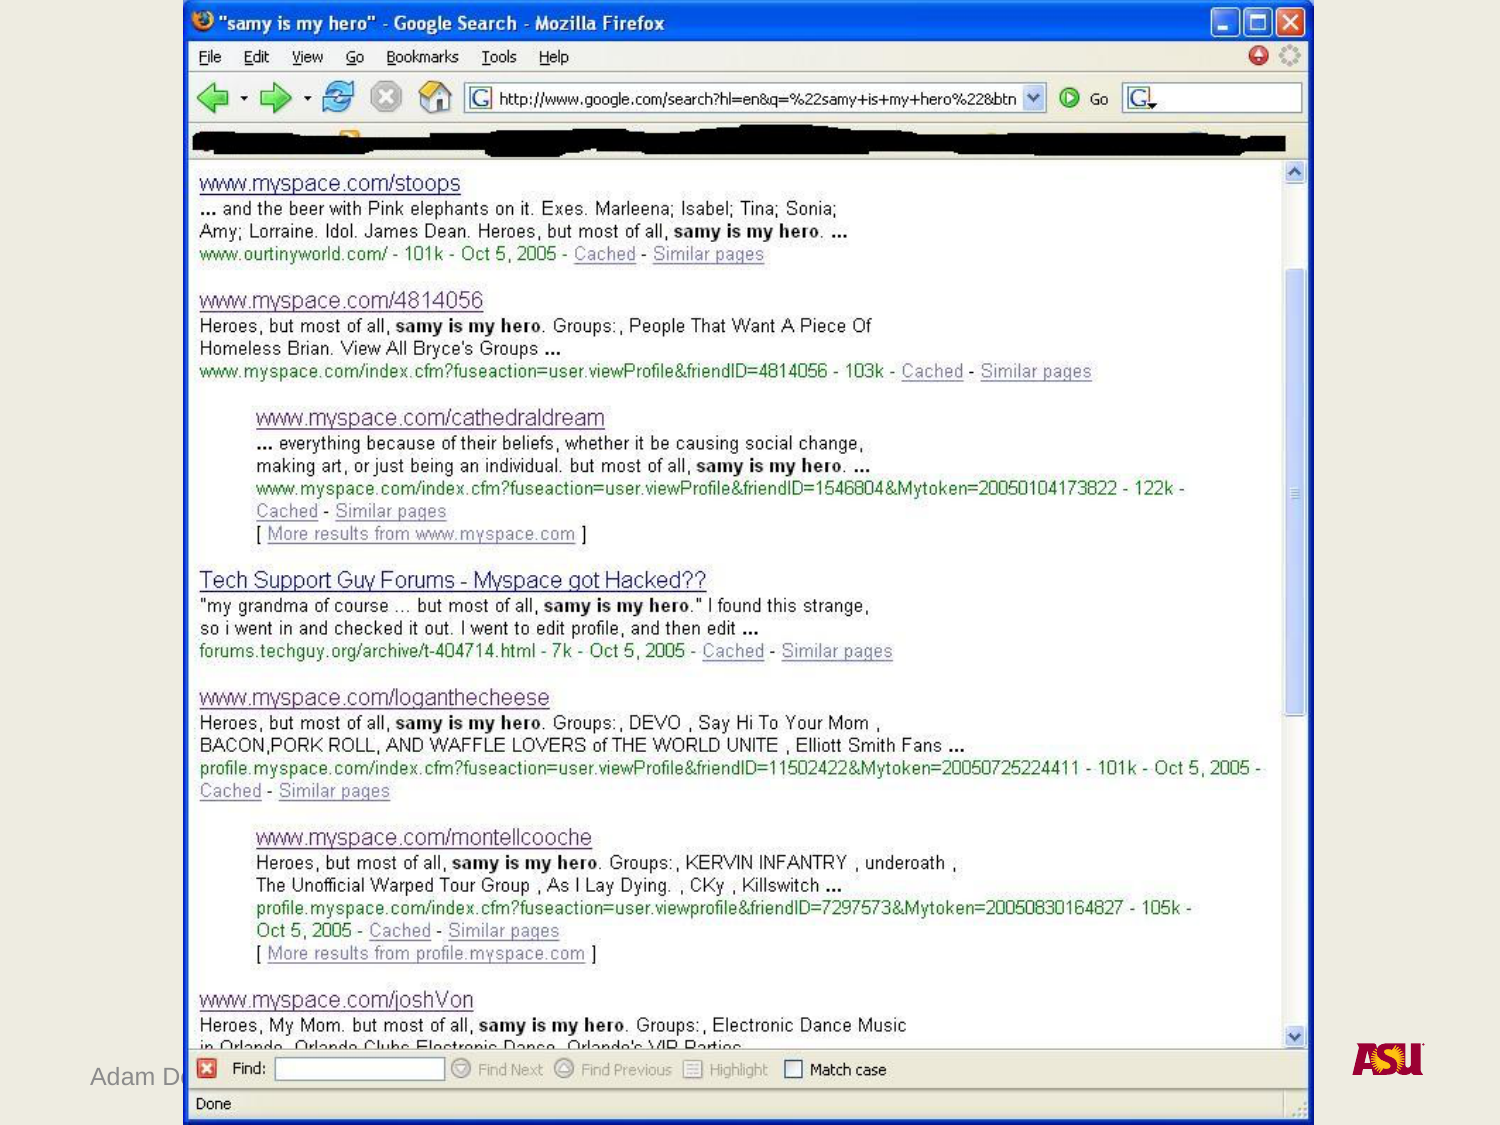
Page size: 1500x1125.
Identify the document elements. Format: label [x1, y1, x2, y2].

picture [182, 0, 1315, 1125]
